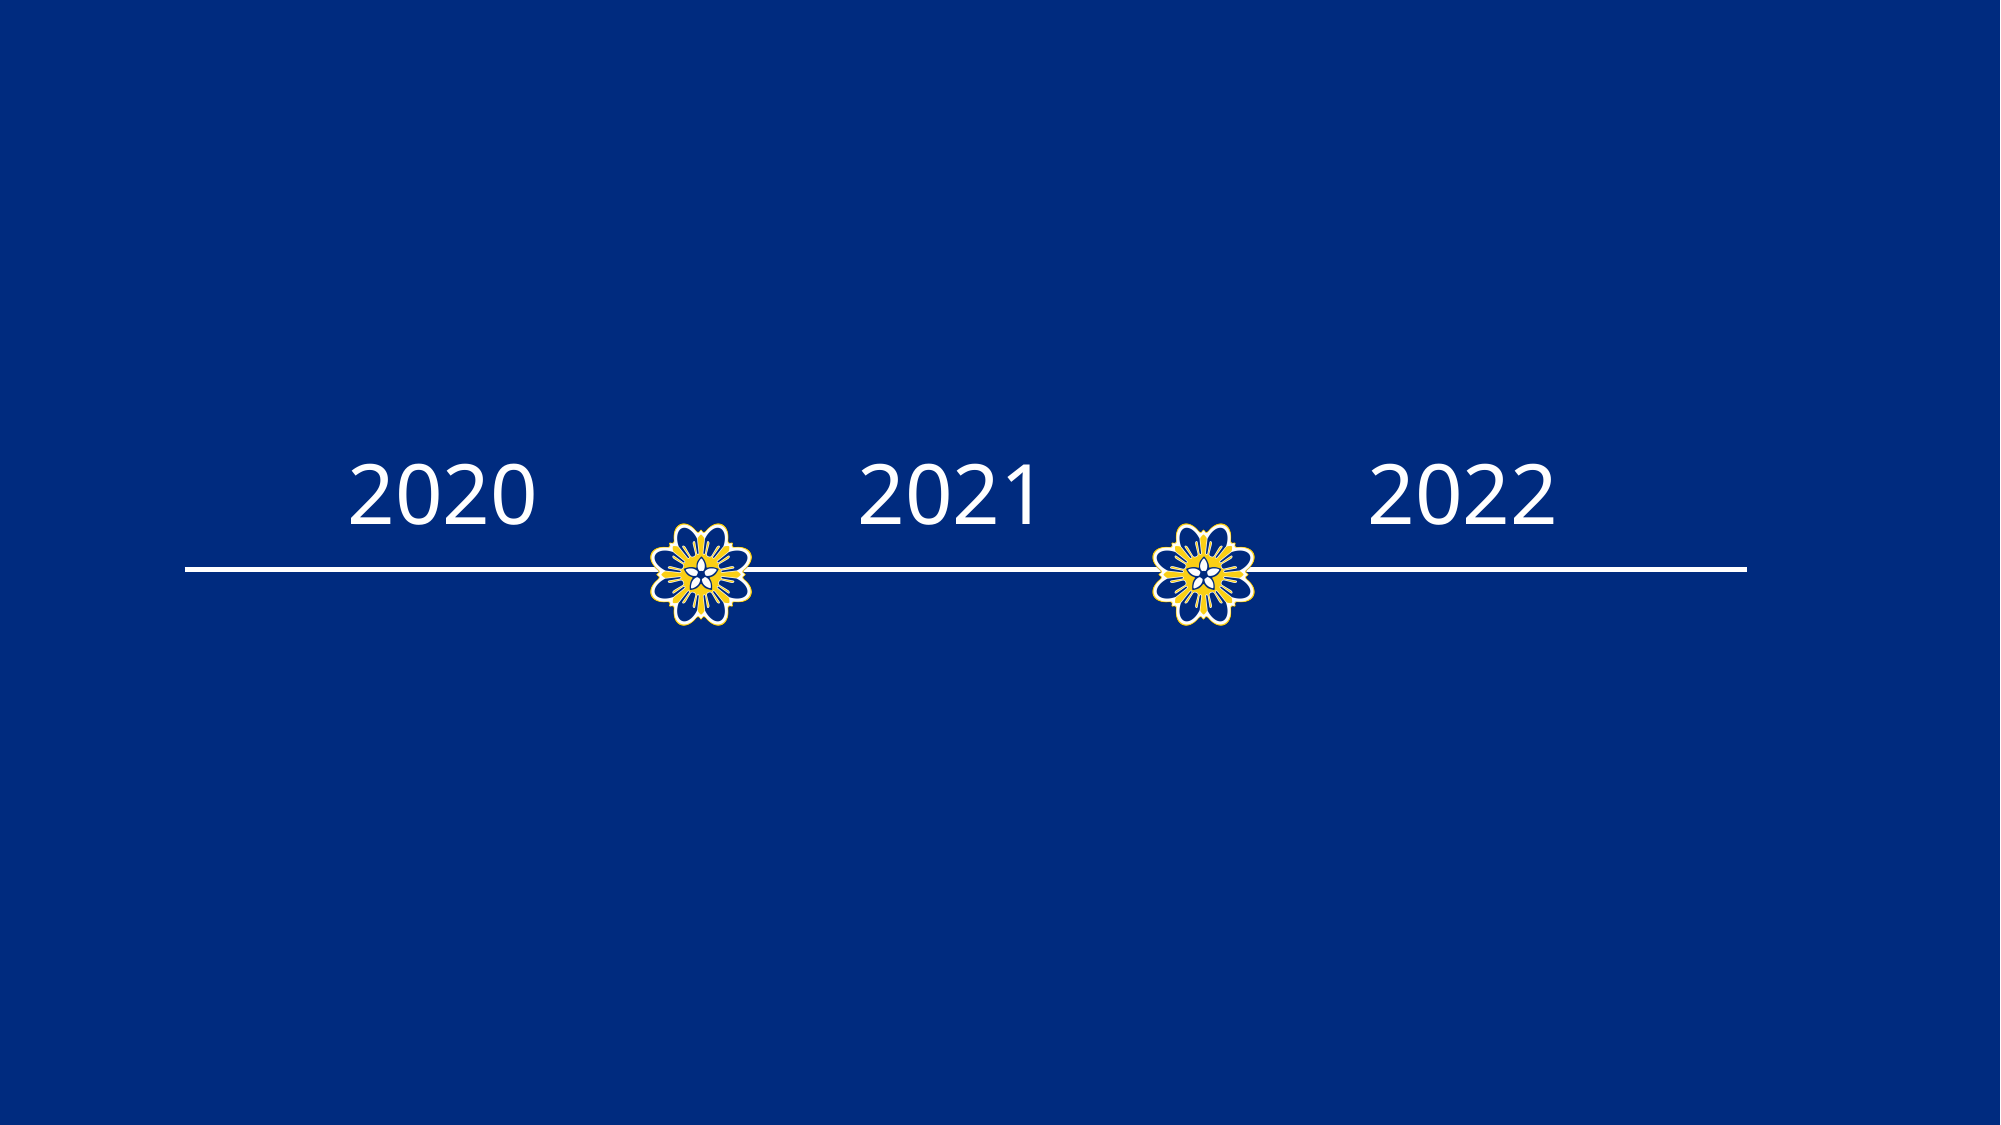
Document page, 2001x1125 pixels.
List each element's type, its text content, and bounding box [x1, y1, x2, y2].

text_box 2021 [843, 434, 1063, 549]
text_box 2020 [333, 434, 553, 549]
picture [635, 509, 766, 640]
text_box 2022 [1353, 434, 1573, 549]
picture [1138, 509, 1269, 640]
text_box [0, 0, 2000, 1125]
